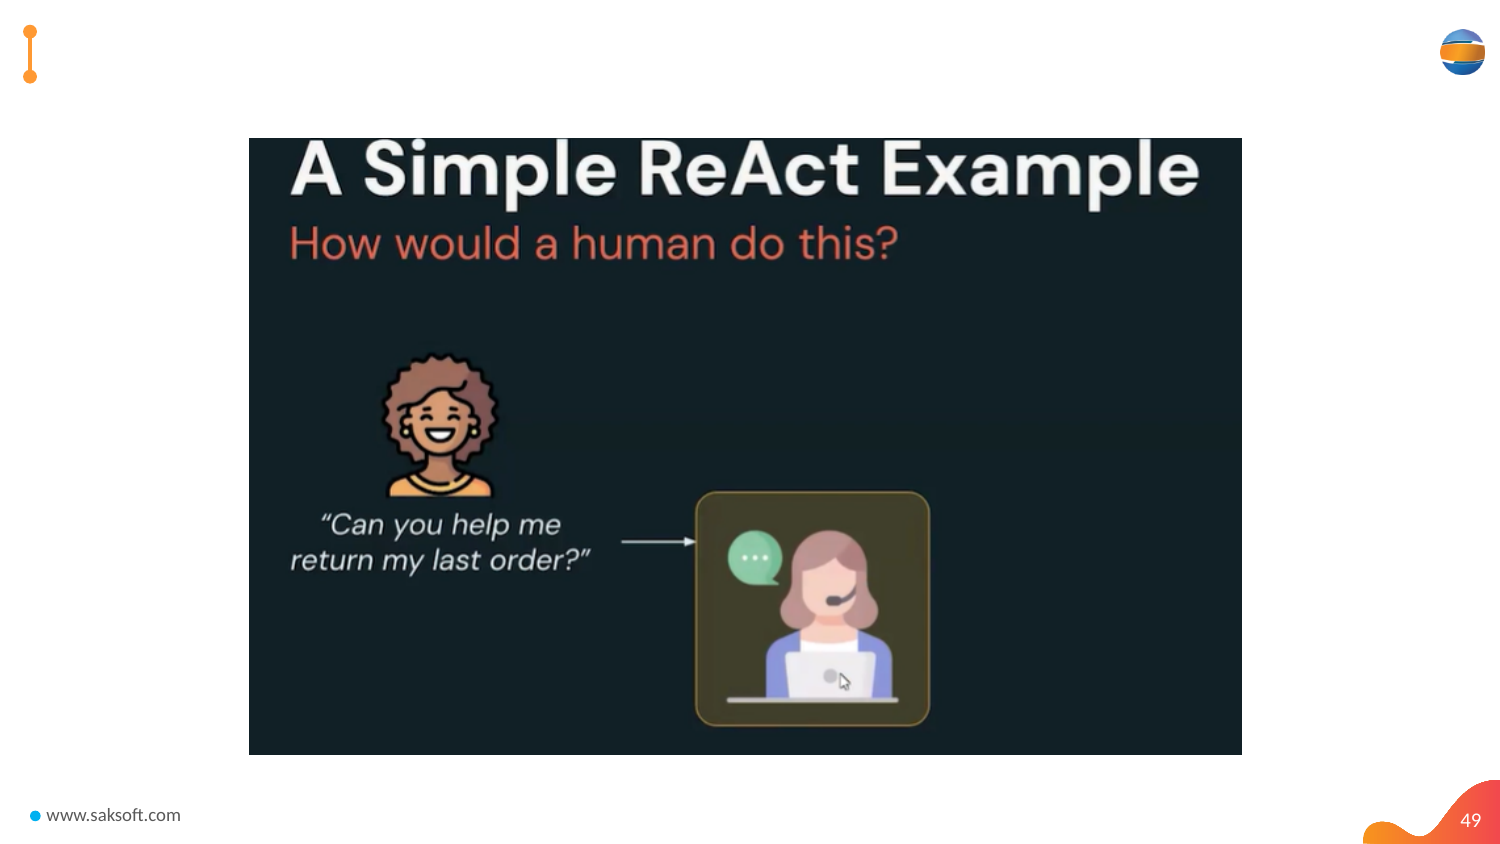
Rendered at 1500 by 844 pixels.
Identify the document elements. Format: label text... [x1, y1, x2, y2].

picture [1440, 29, 1485, 75]
slide_number 49 [1442, 798, 1500, 844]
picture [249, 138, 1242, 755]
